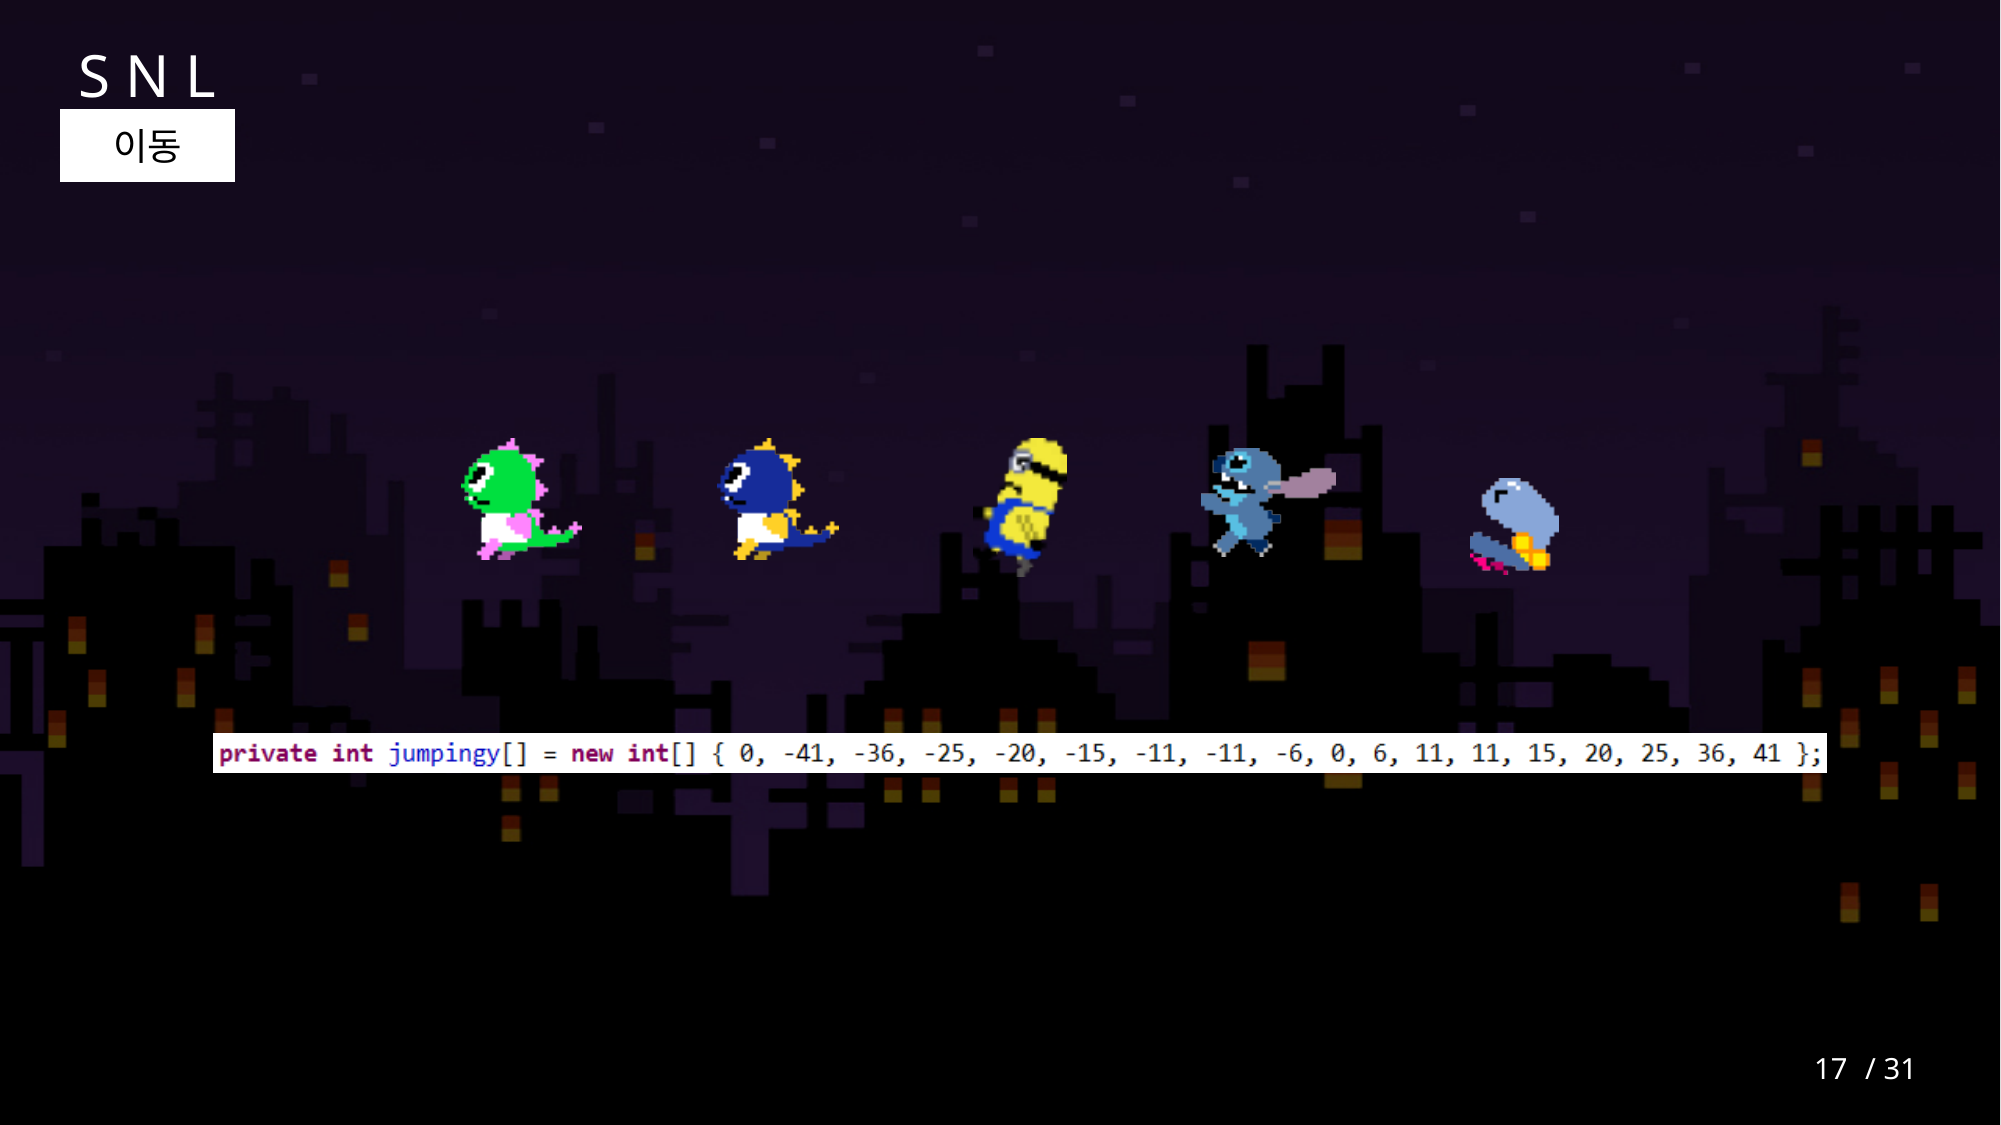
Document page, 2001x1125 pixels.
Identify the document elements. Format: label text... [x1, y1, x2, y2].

slide_number 17 [1412, 1042, 1863, 1103]
picture [0, 0, 2001, 1125]
text_box S N L [60, 38, 235, 109]
text_box 이동 [60, 109, 235, 182]
